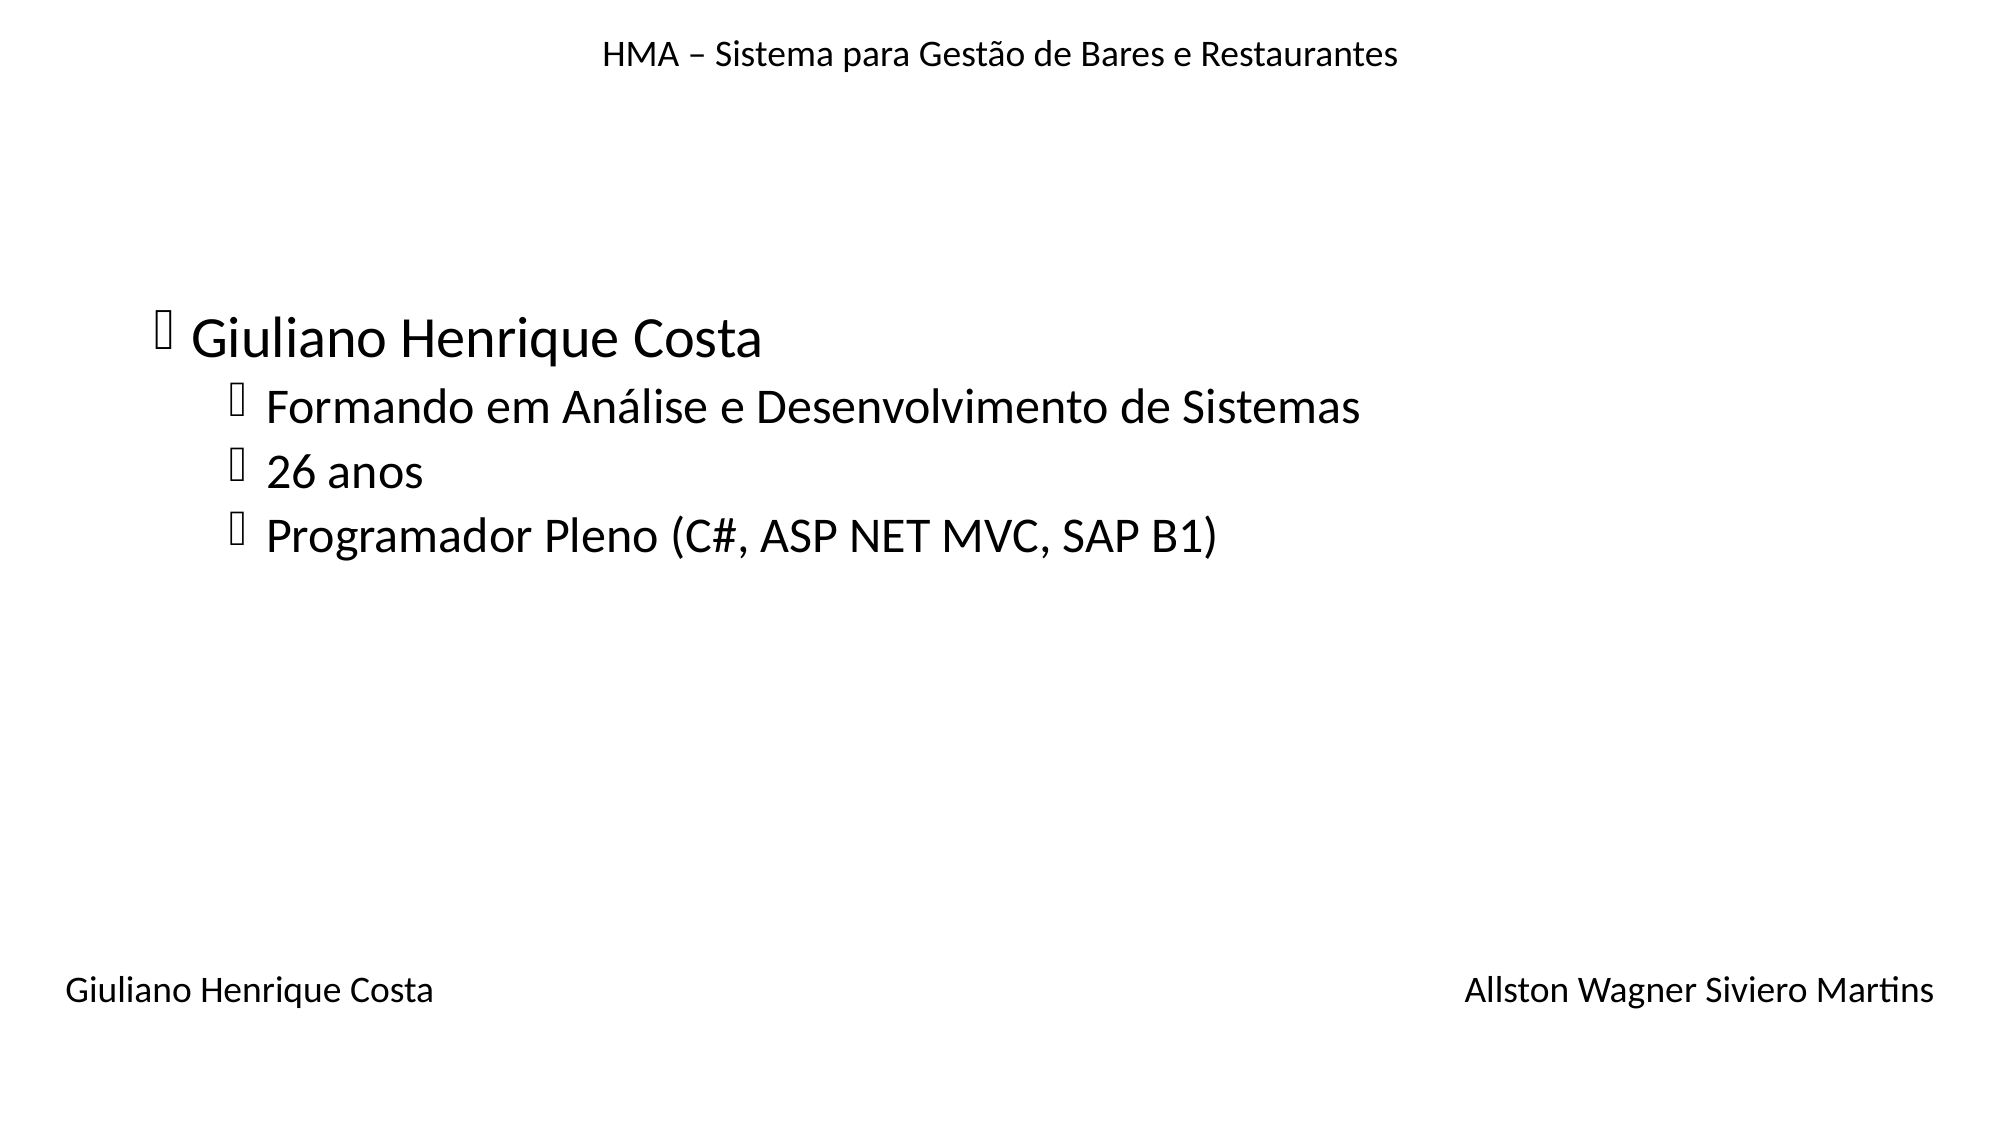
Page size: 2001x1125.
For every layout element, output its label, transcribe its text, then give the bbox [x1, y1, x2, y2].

text_box Giuliano Henrique Costa [50, 957, 450, 1018]
text_box HMA – Sistema para Gestão de Bares e Restaurantes [587, 21, 1415, 82]
text_box Allston Wagner Siviero Martins [1449, 957, 1950, 1018]
list Giuliano Henrique Costa Formando em Análise e Desenvolvimento de Sistemas 26 anos Programador Pleno (C#, ASP NET MVC, SAP B1) [138, 299, 1864, 1014]
